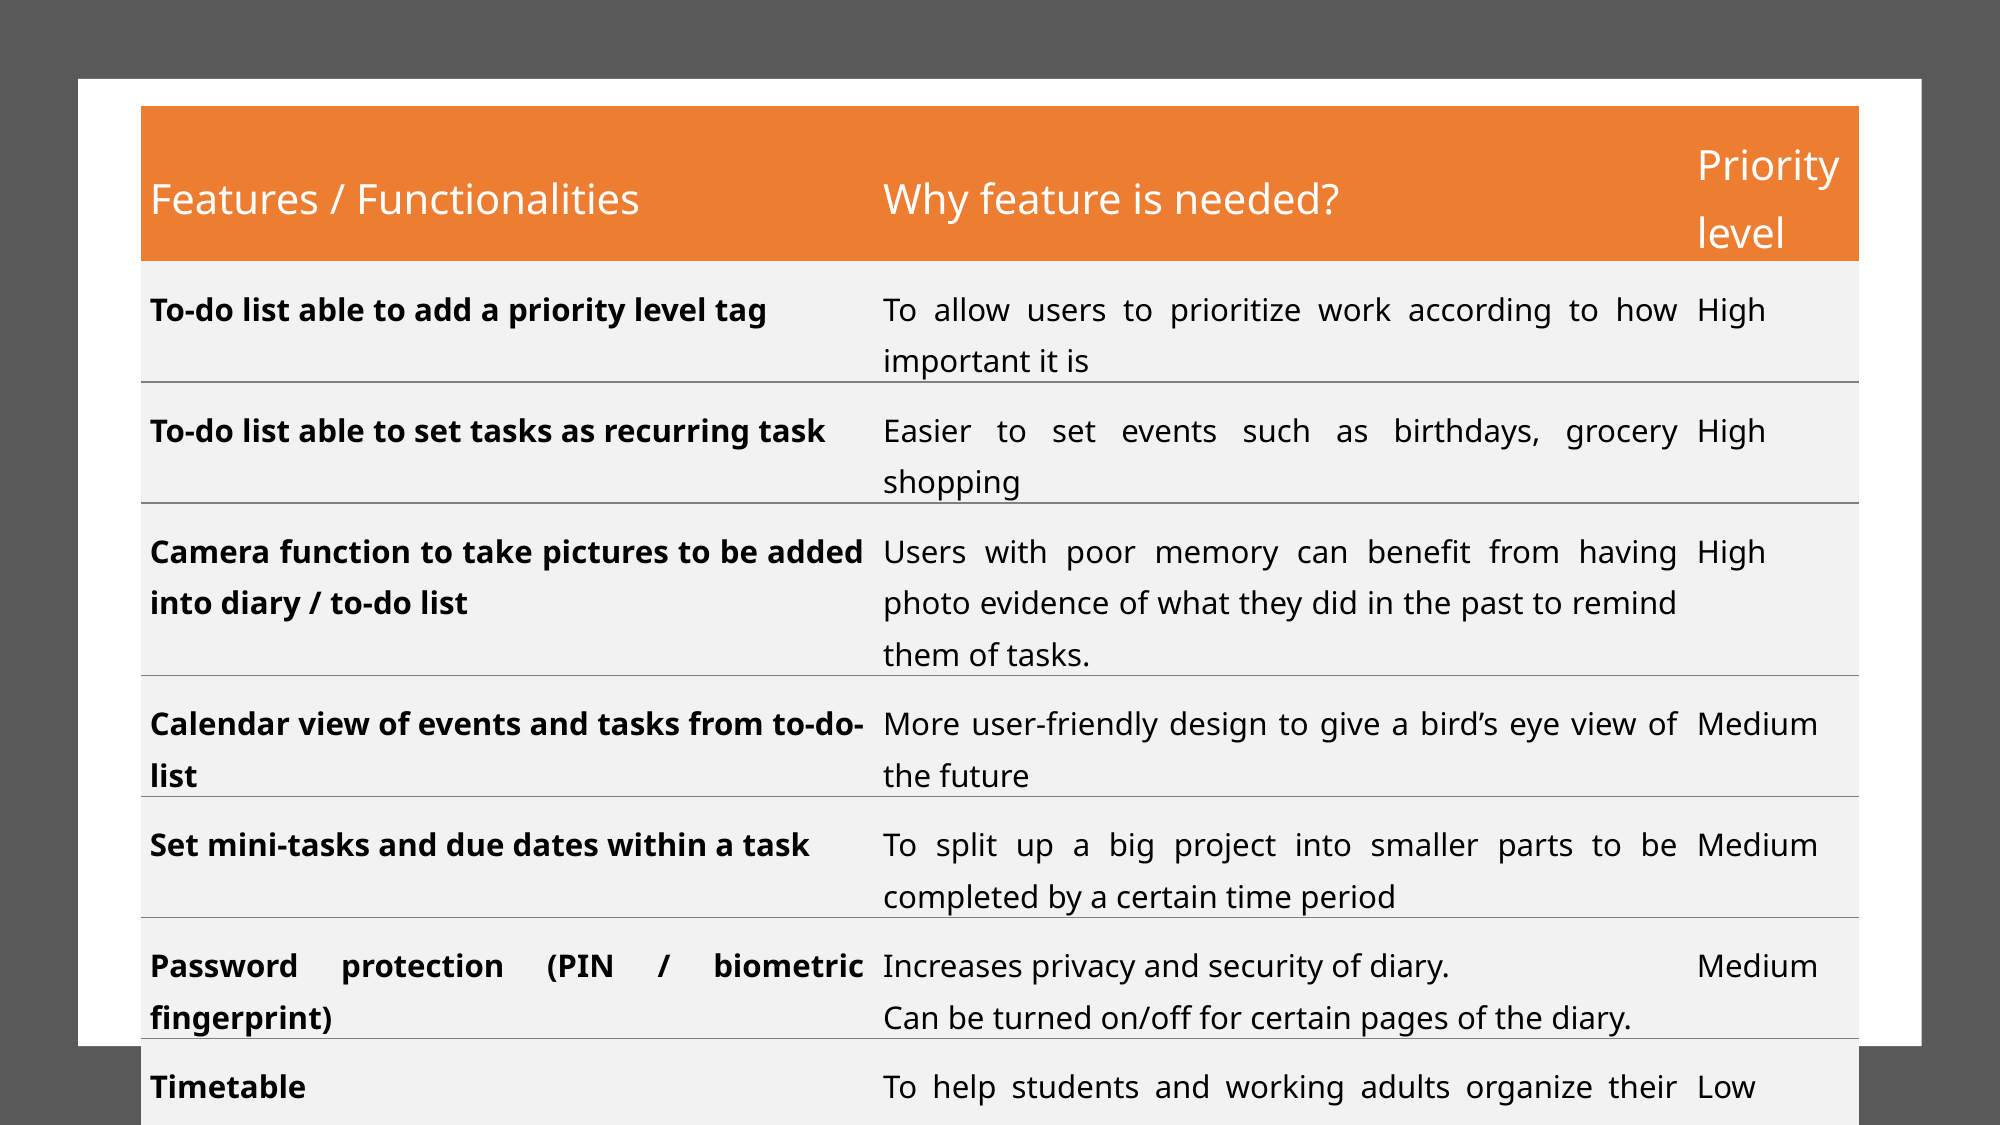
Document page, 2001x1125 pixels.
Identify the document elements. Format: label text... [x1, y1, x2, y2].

table_cell To-do list able to add a priority level tag [141, 261, 874, 381]
table_cell Password protection (PIN / biometric fingerprint) [141, 918, 874, 1038]
table_cell High [1688, 261, 1859, 381]
table_cell Medium [1688, 797, 1859, 917]
table_cell Increases privacy and security of diary. Can be turned on/off for certain pages of the diary. [874, 918, 1688, 1038]
table_cell Camera function to take pictures to be added into diary / to-do list [141, 504, 874, 675]
table_cell To split up a big project into smaller parts to be completed by a certain time period [874, 797, 1688, 917]
table_cell Timetable [141, 1039, 874, 1125]
table_header Features / Functionalities [141, 106, 874, 261]
table_cell Calendar view of events and tasks from to-do-list [141, 676, 874, 796]
table_cell Medium [1688, 918, 1859, 1038]
text_box [77, 78, 1923, 1047]
table_cell To help students and working adults organize their time better [874, 1039, 1688, 1125]
table_cell High [1688, 504, 1859, 675]
table_cell Set mini-tasks and due dates within a task [141, 797, 874, 917]
text_box [0, 0, 2000, 1125]
table_cell More user-friendly design to give a bird’s eye view of the future [874, 676, 1688, 796]
table_header Priority level [1688, 106, 1859, 261]
table_cell High [1688, 383, 1859, 502]
table_cell Easier to set events such as birthdays, grocery shopping [874, 383, 1688, 502]
table_header Why feature is needed? [874, 106, 1688, 261]
table_cell Low [1688, 1039, 1859, 1125]
table_cell To-do list able to set tasks as recurring task [141, 383, 874, 502]
table_cell Medium [1688, 676, 1859, 796]
table_cell Users with poor memory can benefit from having photo evidence of what they did in the past to remind them of tasks. [874, 504, 1688, 675]
table_cell To allow users to prioritize work according to how important it is [874, 261, 1688, 381]
